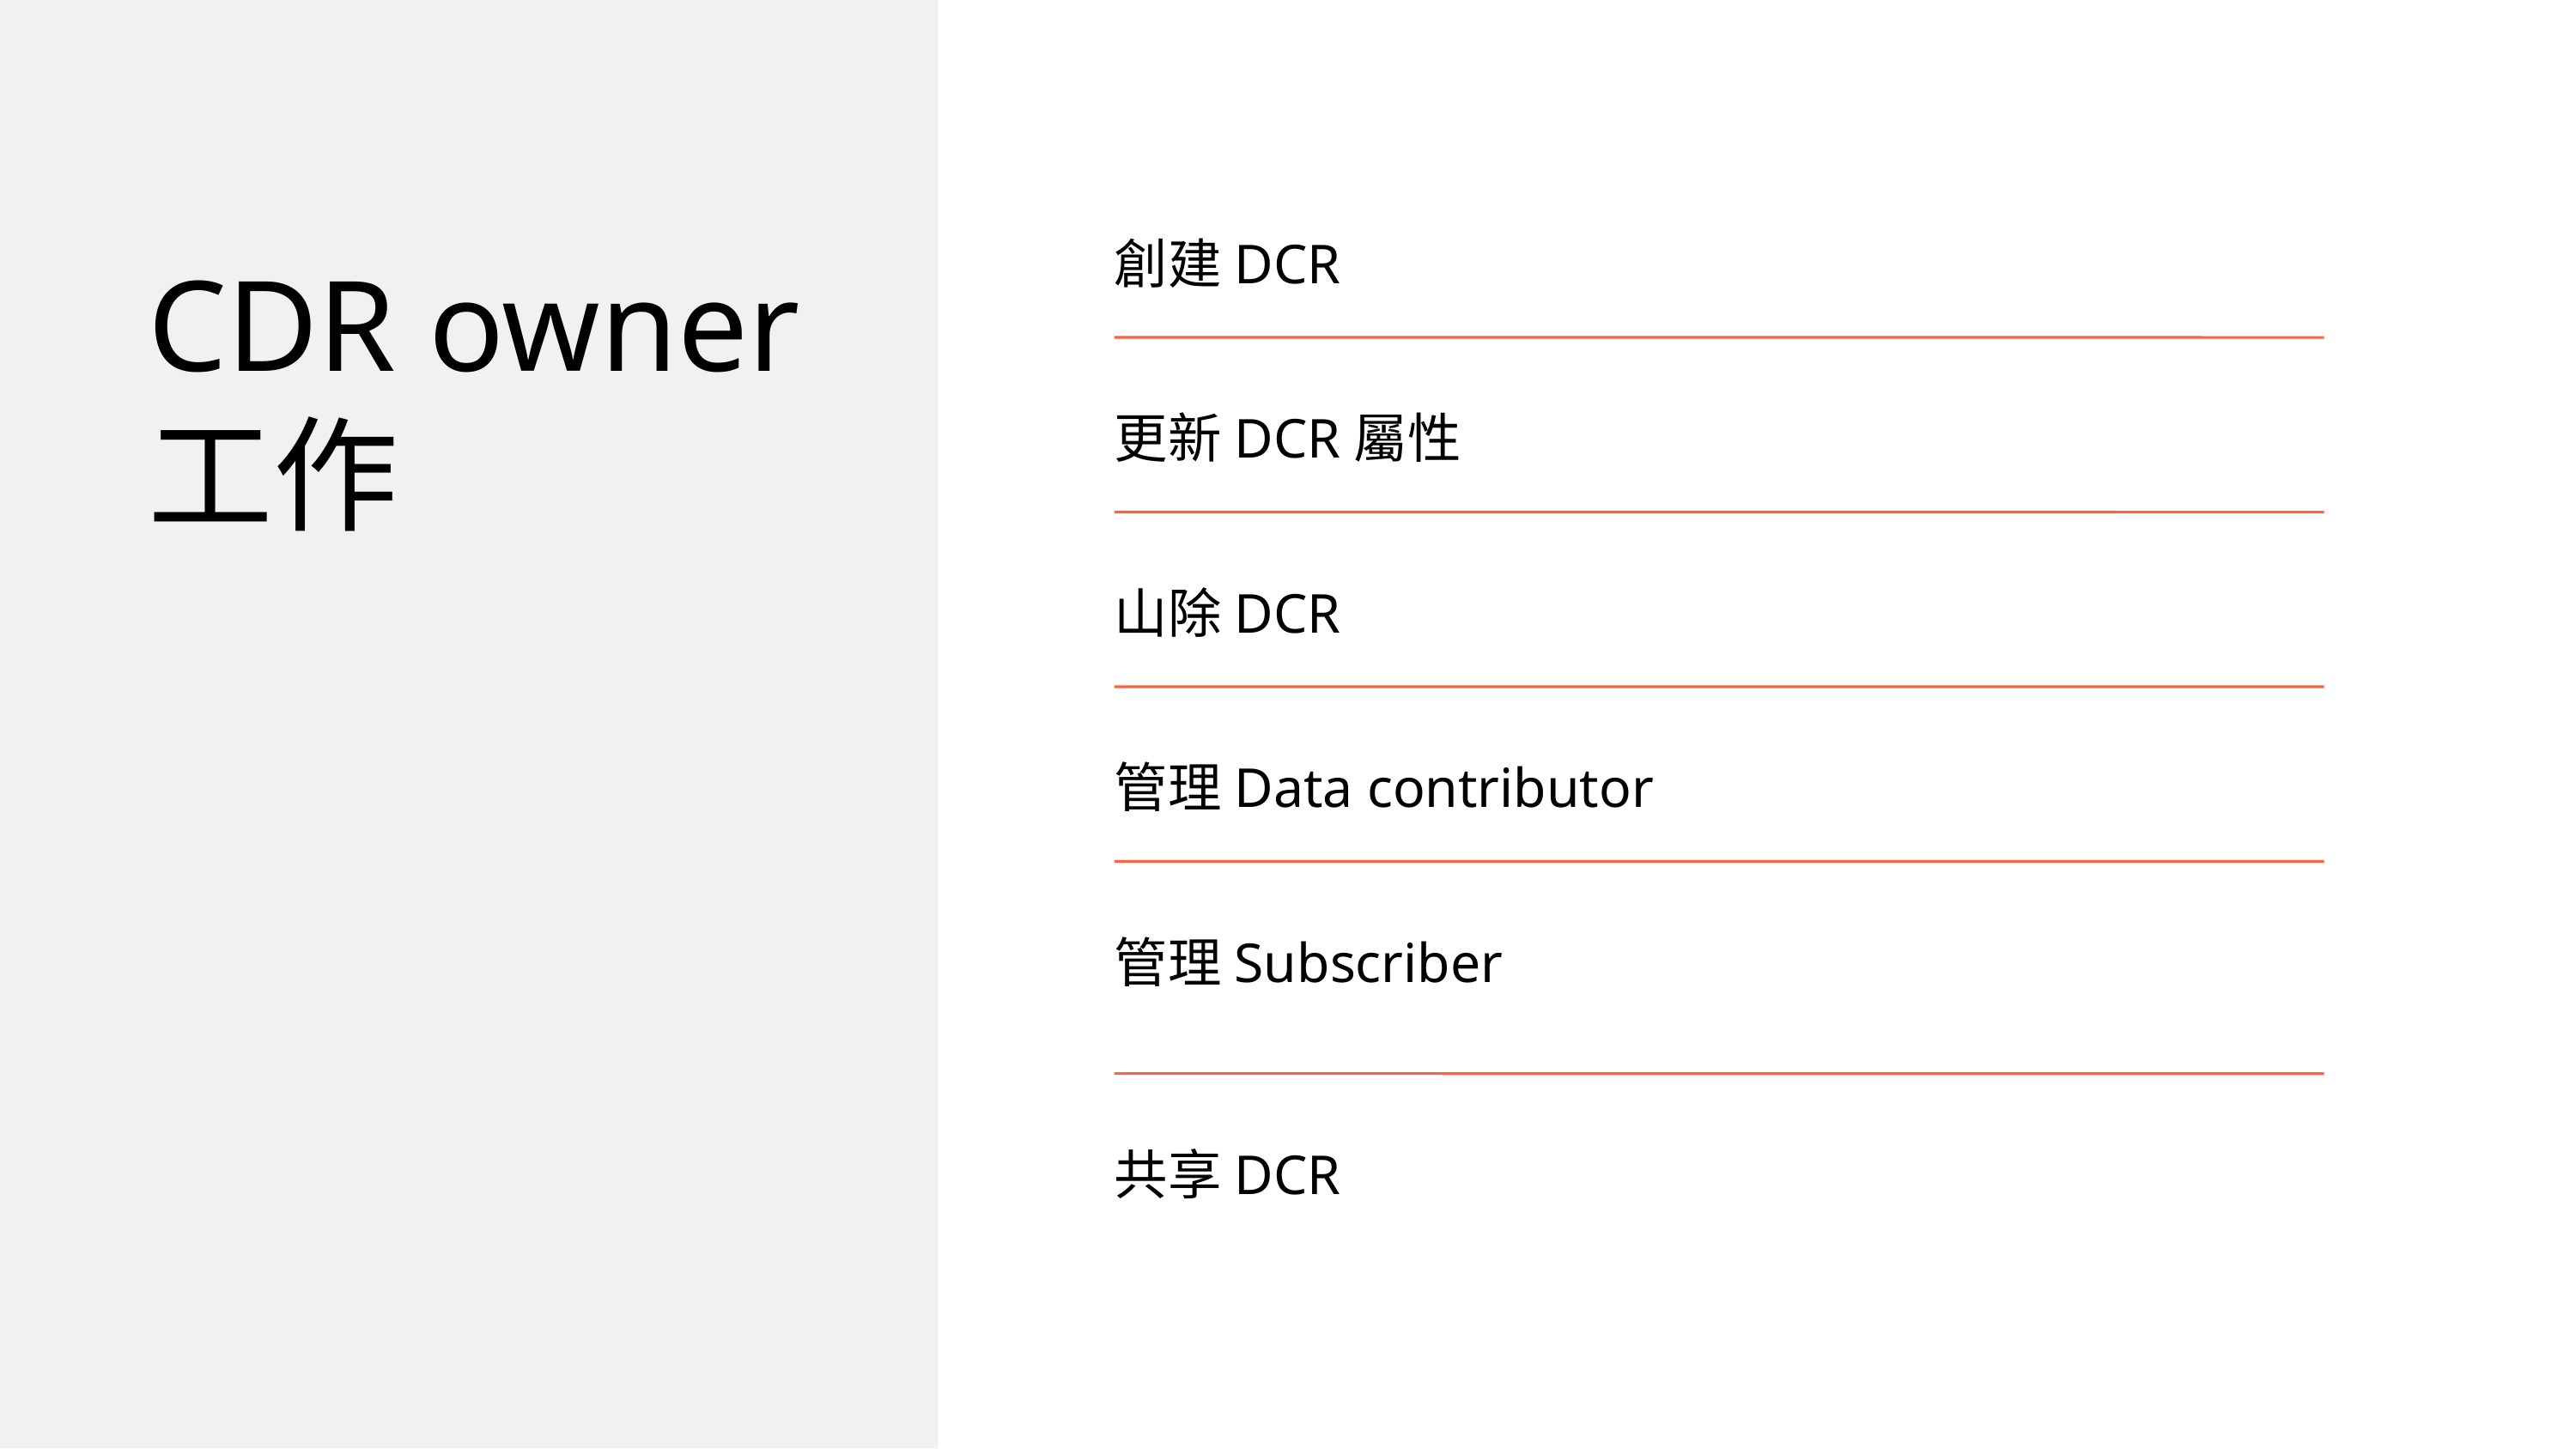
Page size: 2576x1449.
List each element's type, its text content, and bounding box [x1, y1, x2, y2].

text_box 山除DCR [1114, 579, 2324, 644]
text_box 管理Subscriber [1114, 928, 2324, 993]
text_box 更新DCR屬性 [1114, 404, 2324, 470]
text_box 共享DCR [1114, 1140, 2324, 1205]
text_box CDR owner 工作 [148, 246, 872, 697]
text_box 創建DCR [1114, 229, 2324, 294]
text_box 管理Data contributor [1114, 754, 2324, 819]
text_box [0, 0, 939, 1449]
